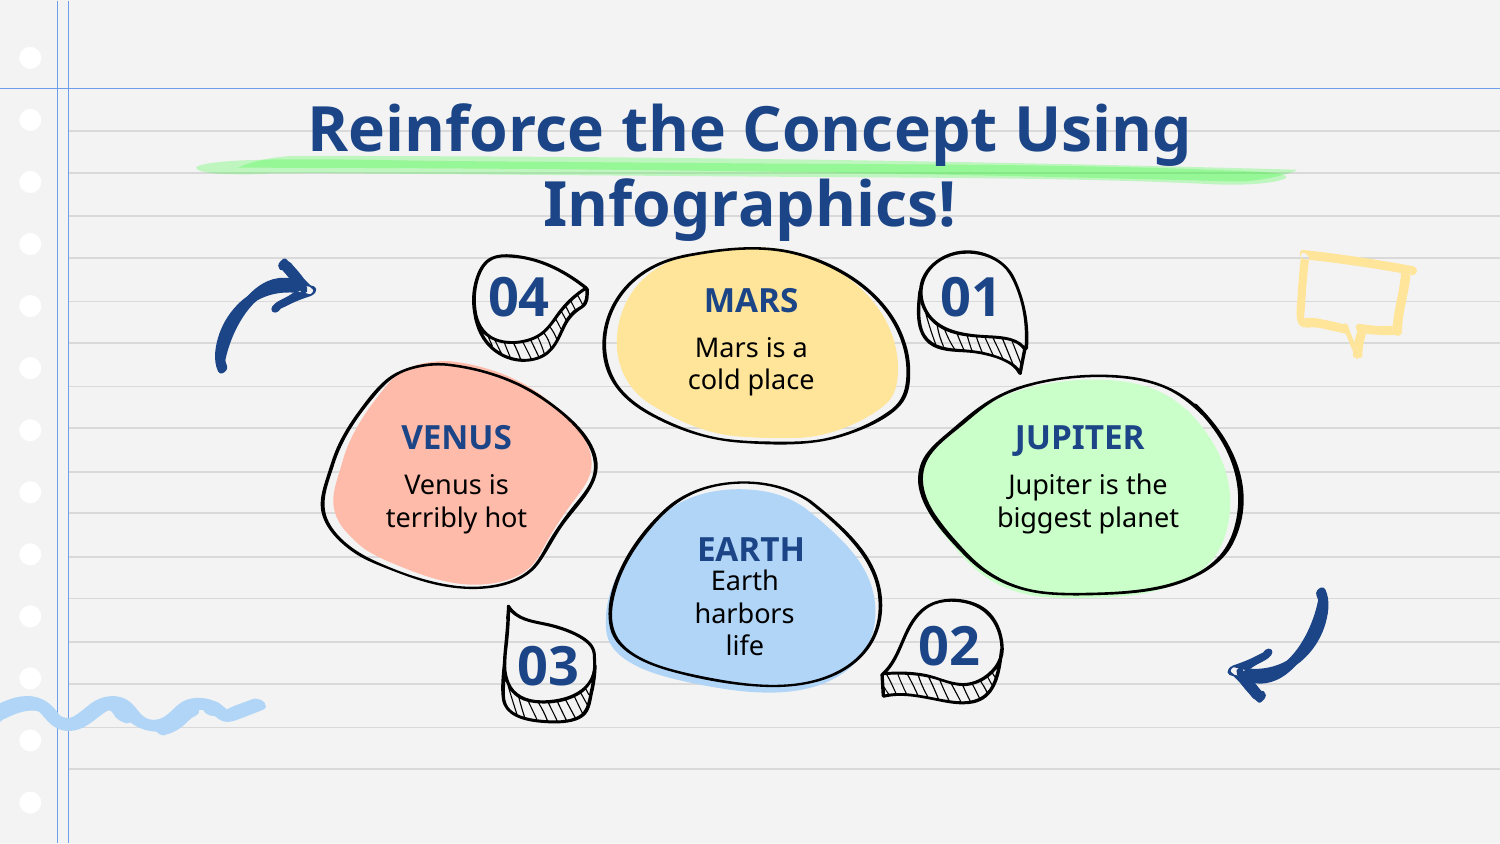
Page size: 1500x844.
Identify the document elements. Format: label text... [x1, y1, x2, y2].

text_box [499, 604, 598, 724]
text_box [604, 481, 885, 693]
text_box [1216, 609, 1350, 670]
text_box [470, 253, 591, 379]
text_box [194, 291, 327, 352]
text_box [0, 696, 271, 735]
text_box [916, 374, 1255, 599]
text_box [318, 360, 600, 590]
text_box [591, 246, 911, 445]
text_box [1290, 256, 1413, 358]
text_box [880, 598, 1005, 705]
title Reinforce the Concept Using Infographics! [118, 88, 1382, 156]
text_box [912, 250, 1031, 376]
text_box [192, 155, 1313, 186]
